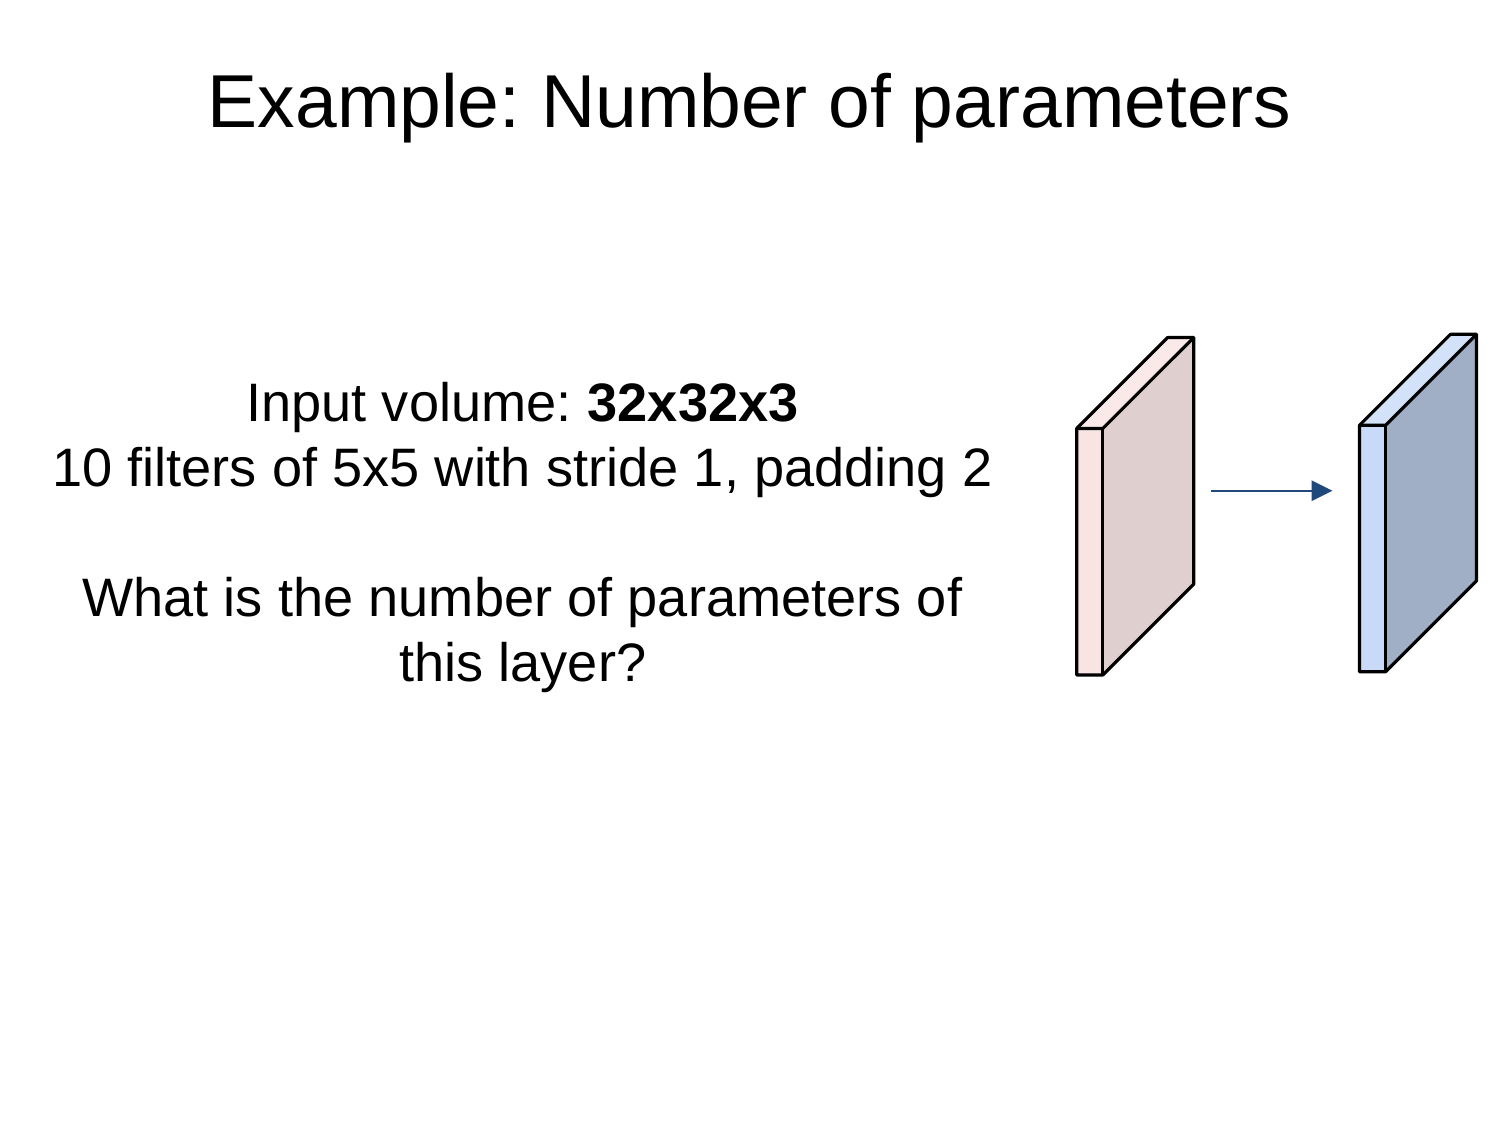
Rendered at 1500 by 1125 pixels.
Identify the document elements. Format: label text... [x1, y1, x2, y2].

text_box [1359, 334, 1477, 672]
text_box Slide Credit: Marc'Aurelio Ranzato [1077, 338, 1193, 428]
text_box [1076, 337, 1194, 676]
text_box Example: Number of parameters [0, 37, 1500, 175]
text_box Pooling Layer [1359, 334, 1475, 425]
text_box Input volume: 32x32x3 10 filters of 5x5 with stride 1, padding 2 What is the number of parameters of this layer? [33, 352, 1013, 691]
